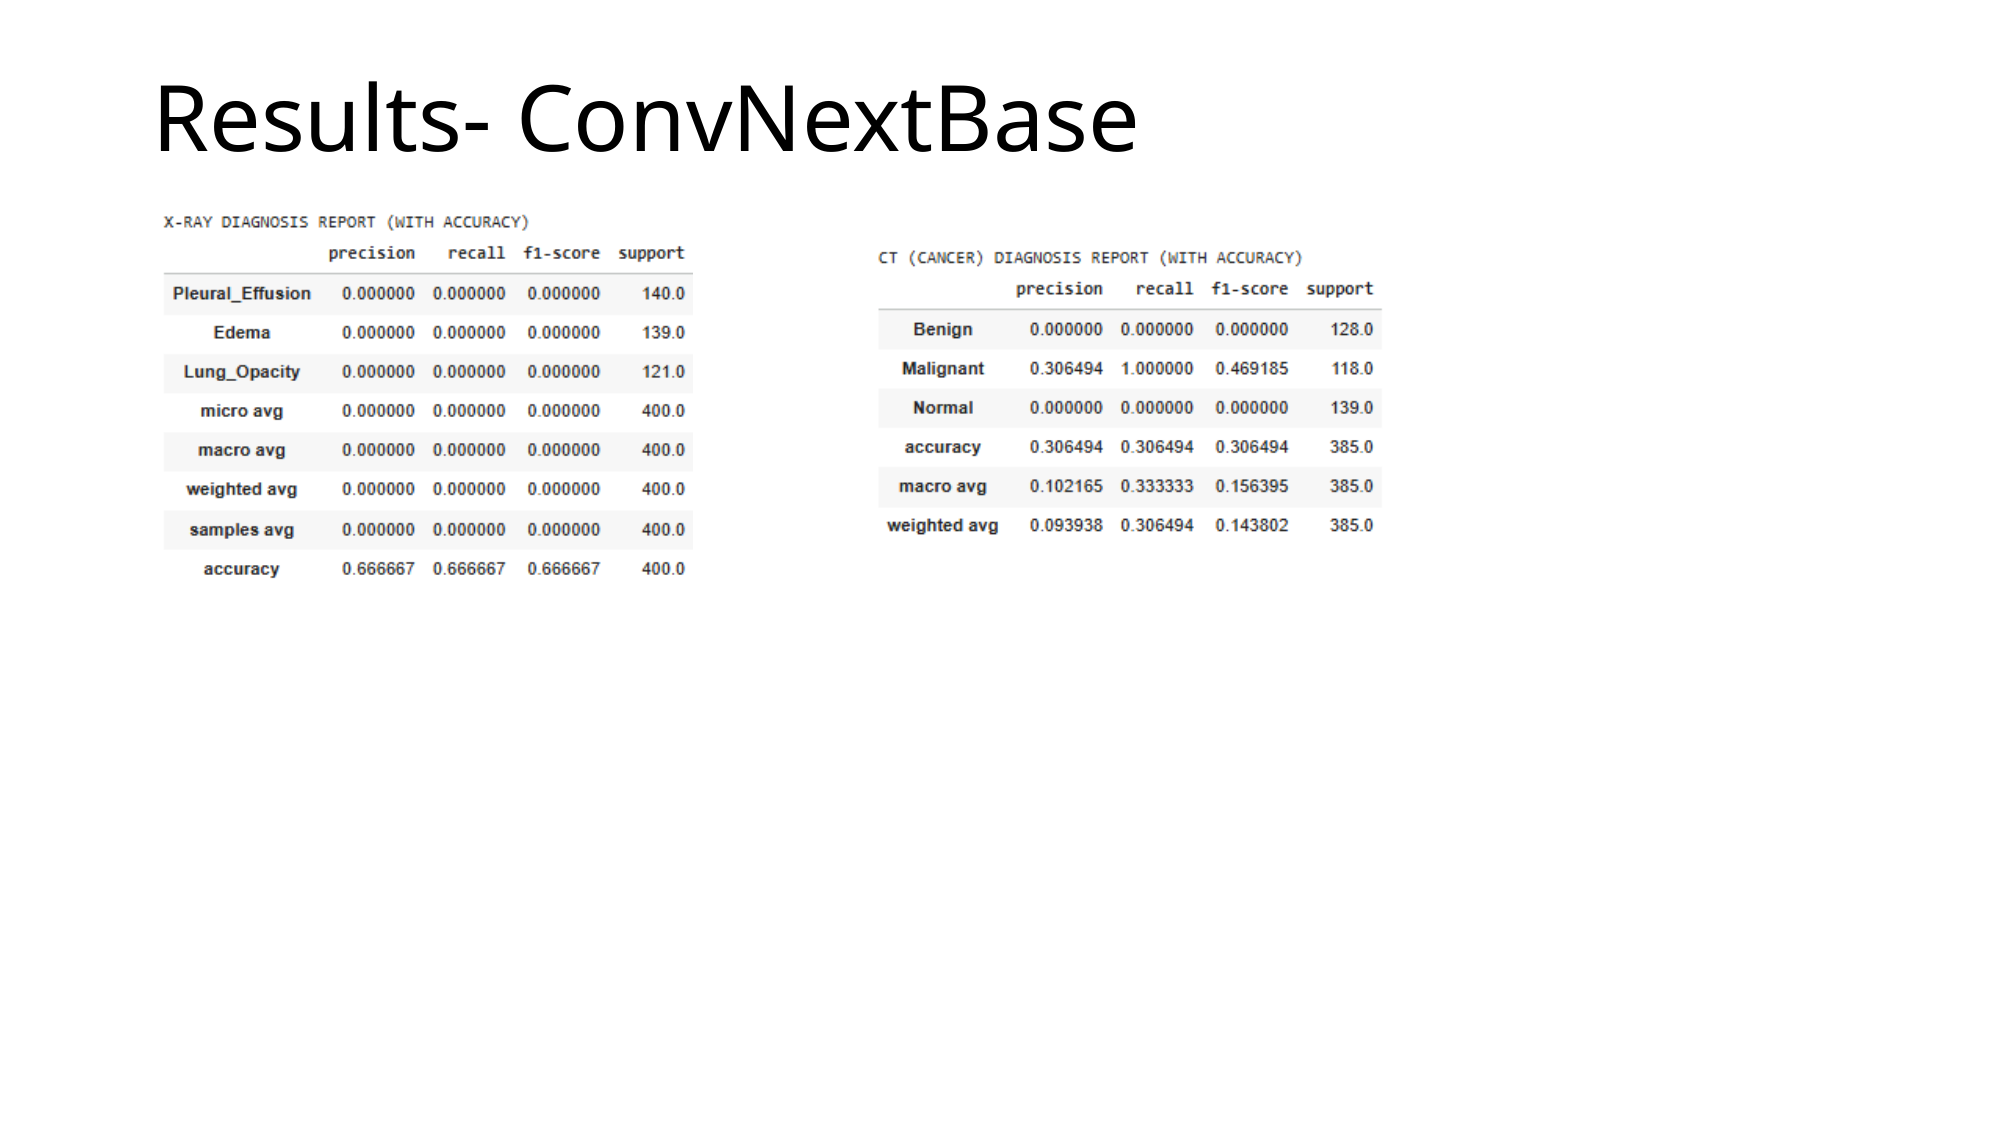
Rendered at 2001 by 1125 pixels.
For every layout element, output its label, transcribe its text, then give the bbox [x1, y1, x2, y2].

picture [158, 198, 693, 600]
picture [871, 243, 1390, 555]
title Results- ConvNextBase [137, 59, 1863, 185]
